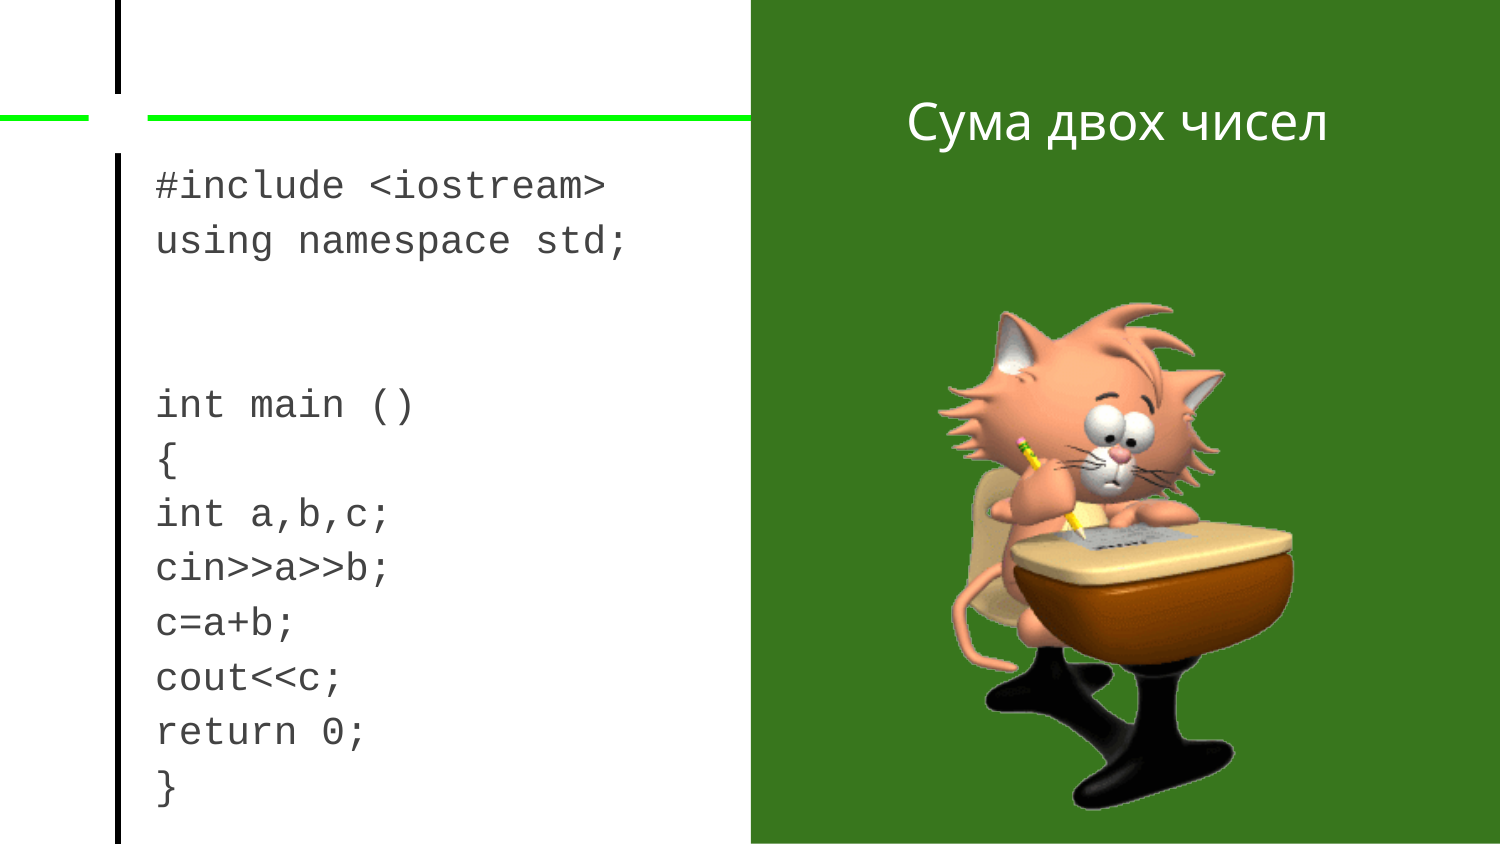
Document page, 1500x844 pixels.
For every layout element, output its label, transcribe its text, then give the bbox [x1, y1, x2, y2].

text_box Сума двох чисел [819, 73, 1417, 289]
picture [915, 257, 1321, 844]
text_box #include <iostream> using namespace std; int main () { int a,b,c; cin>>a>>b; c=a+b; cout<<c; return 0; } [140, 137, 737, 844]
